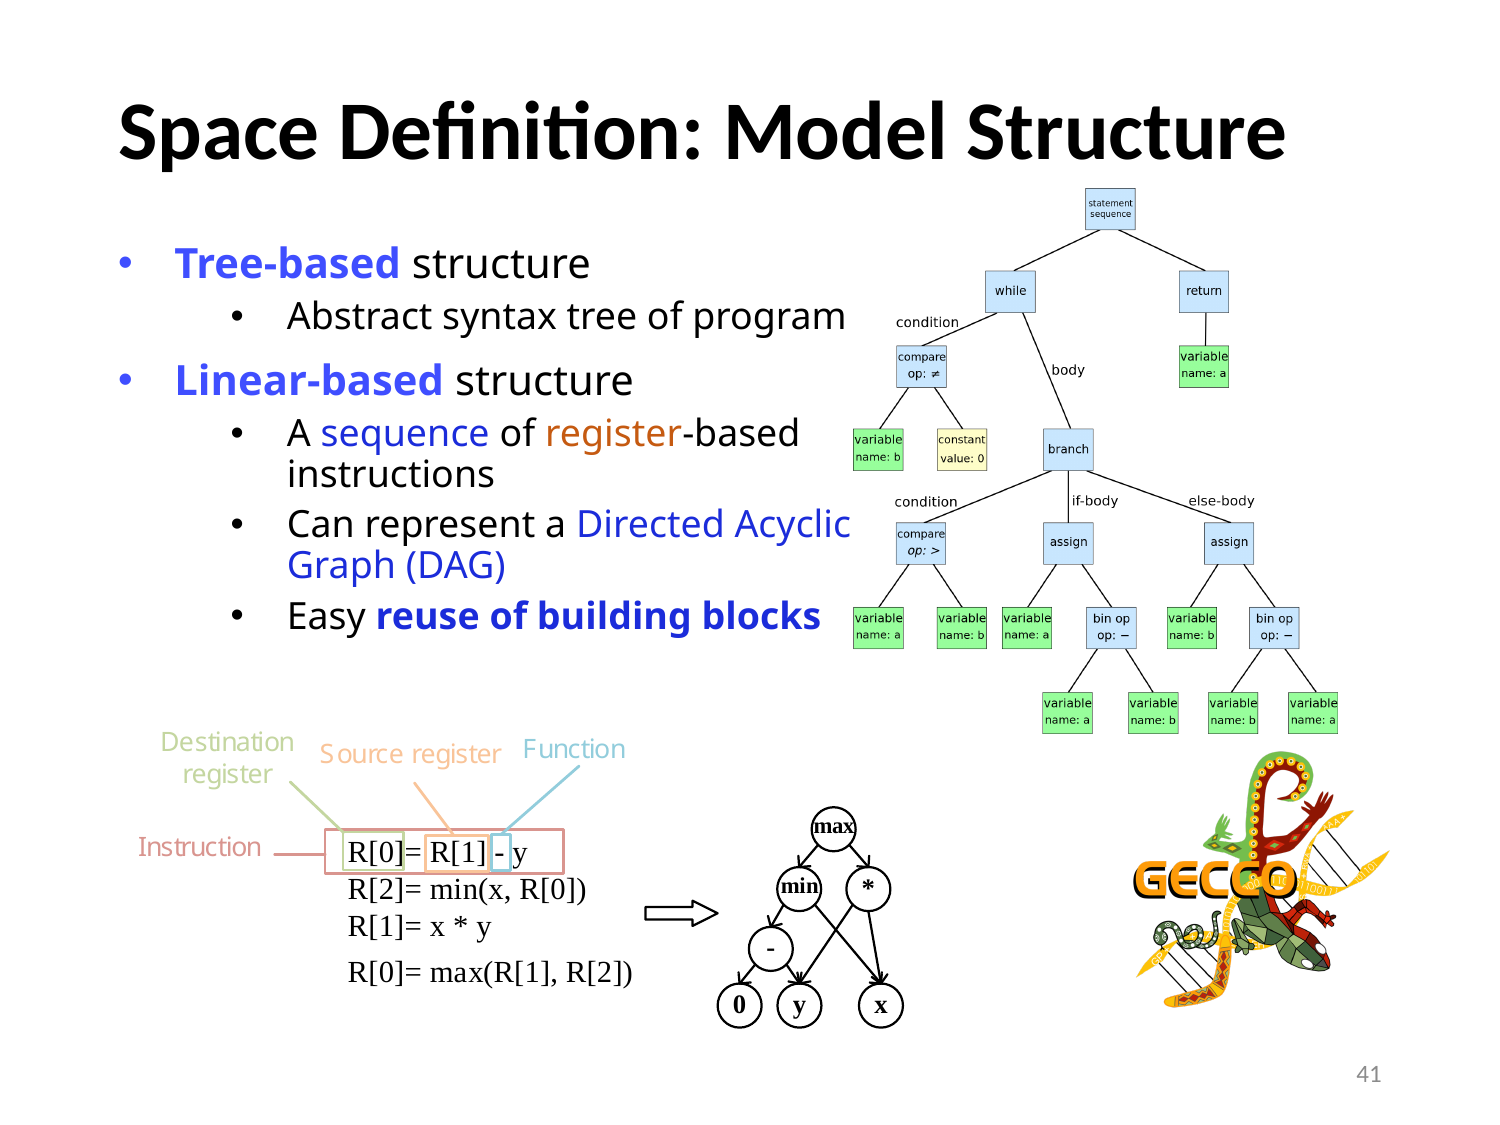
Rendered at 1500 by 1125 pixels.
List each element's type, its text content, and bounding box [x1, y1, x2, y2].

list Tree-based structure Abstract syntax tree of program Linear-based structure A sequence of register-based instructions Can represent a Directed Acyclic Graph (DAG) Easy reuse of building blocks [103, 234, 853, 1014]
title Space Definition: Model Structure [103, 59, 1397, 207]
slide_number 41 [1059, 1042, 1397, 1103]
picture [122, 188, 1338, 1033]
picture [1126, 743, 1397, 1014]
